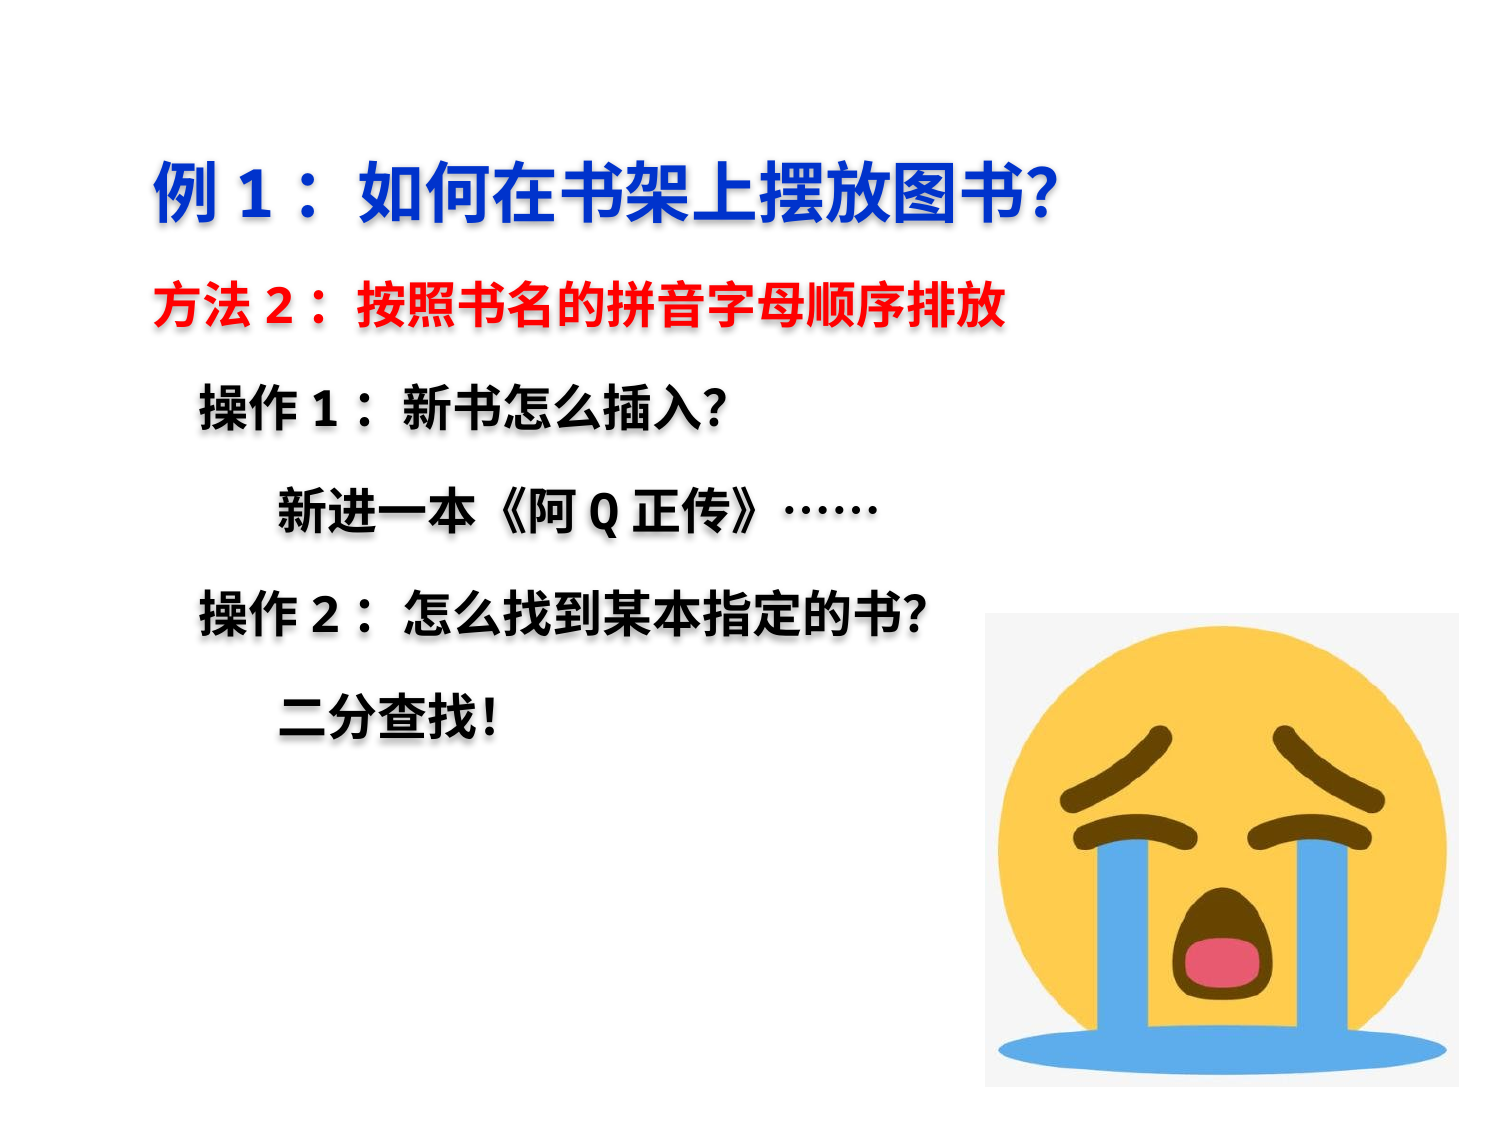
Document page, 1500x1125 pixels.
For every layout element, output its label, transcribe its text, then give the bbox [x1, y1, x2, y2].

picture [985, 613, 1459, 1088]
text_box 例1：如何在书架上摆放图书？ 方法2：按照书名的拼音字母顺序排放 操作1：新书怎么插入？ 新进一本《阿Q正传》…… 操作2：怎么找到某本指定的书？ 二分查找！ [137, 119, 1435, 753]
